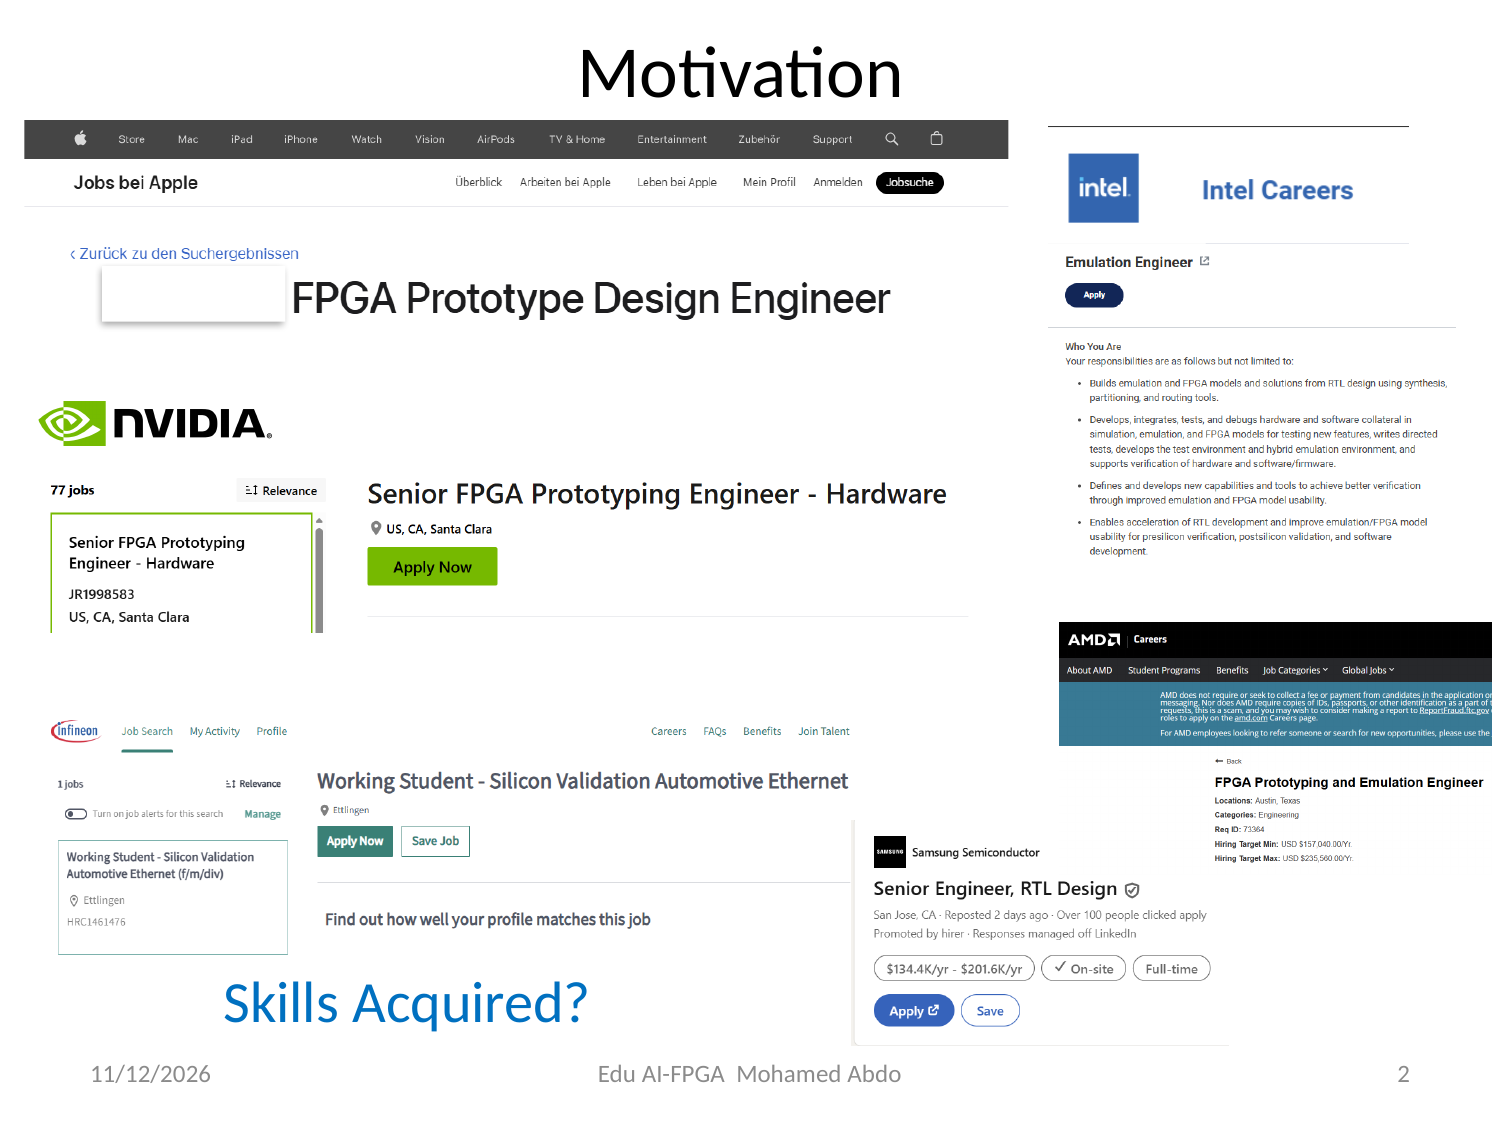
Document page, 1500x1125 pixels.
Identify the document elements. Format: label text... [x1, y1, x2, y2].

title Motivation [90, 16, 1392, 121]
picture [1048, 125, 1456, 564]
picture [38, 401, 272, 447]
picture [16, 453, 969, 634]
picture [38, 621, 1493, 1047]
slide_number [75, 1042, 425, 1103]
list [24, 119, 1009, 340]
slide_number 2 [1074, 1042, 1425, 1103]
text_box Skills Acquired? [208, 966, 777, 1042]
footer Edu AI-FPGA Mohamed Abdo [512, 1042, 988, 1103]
